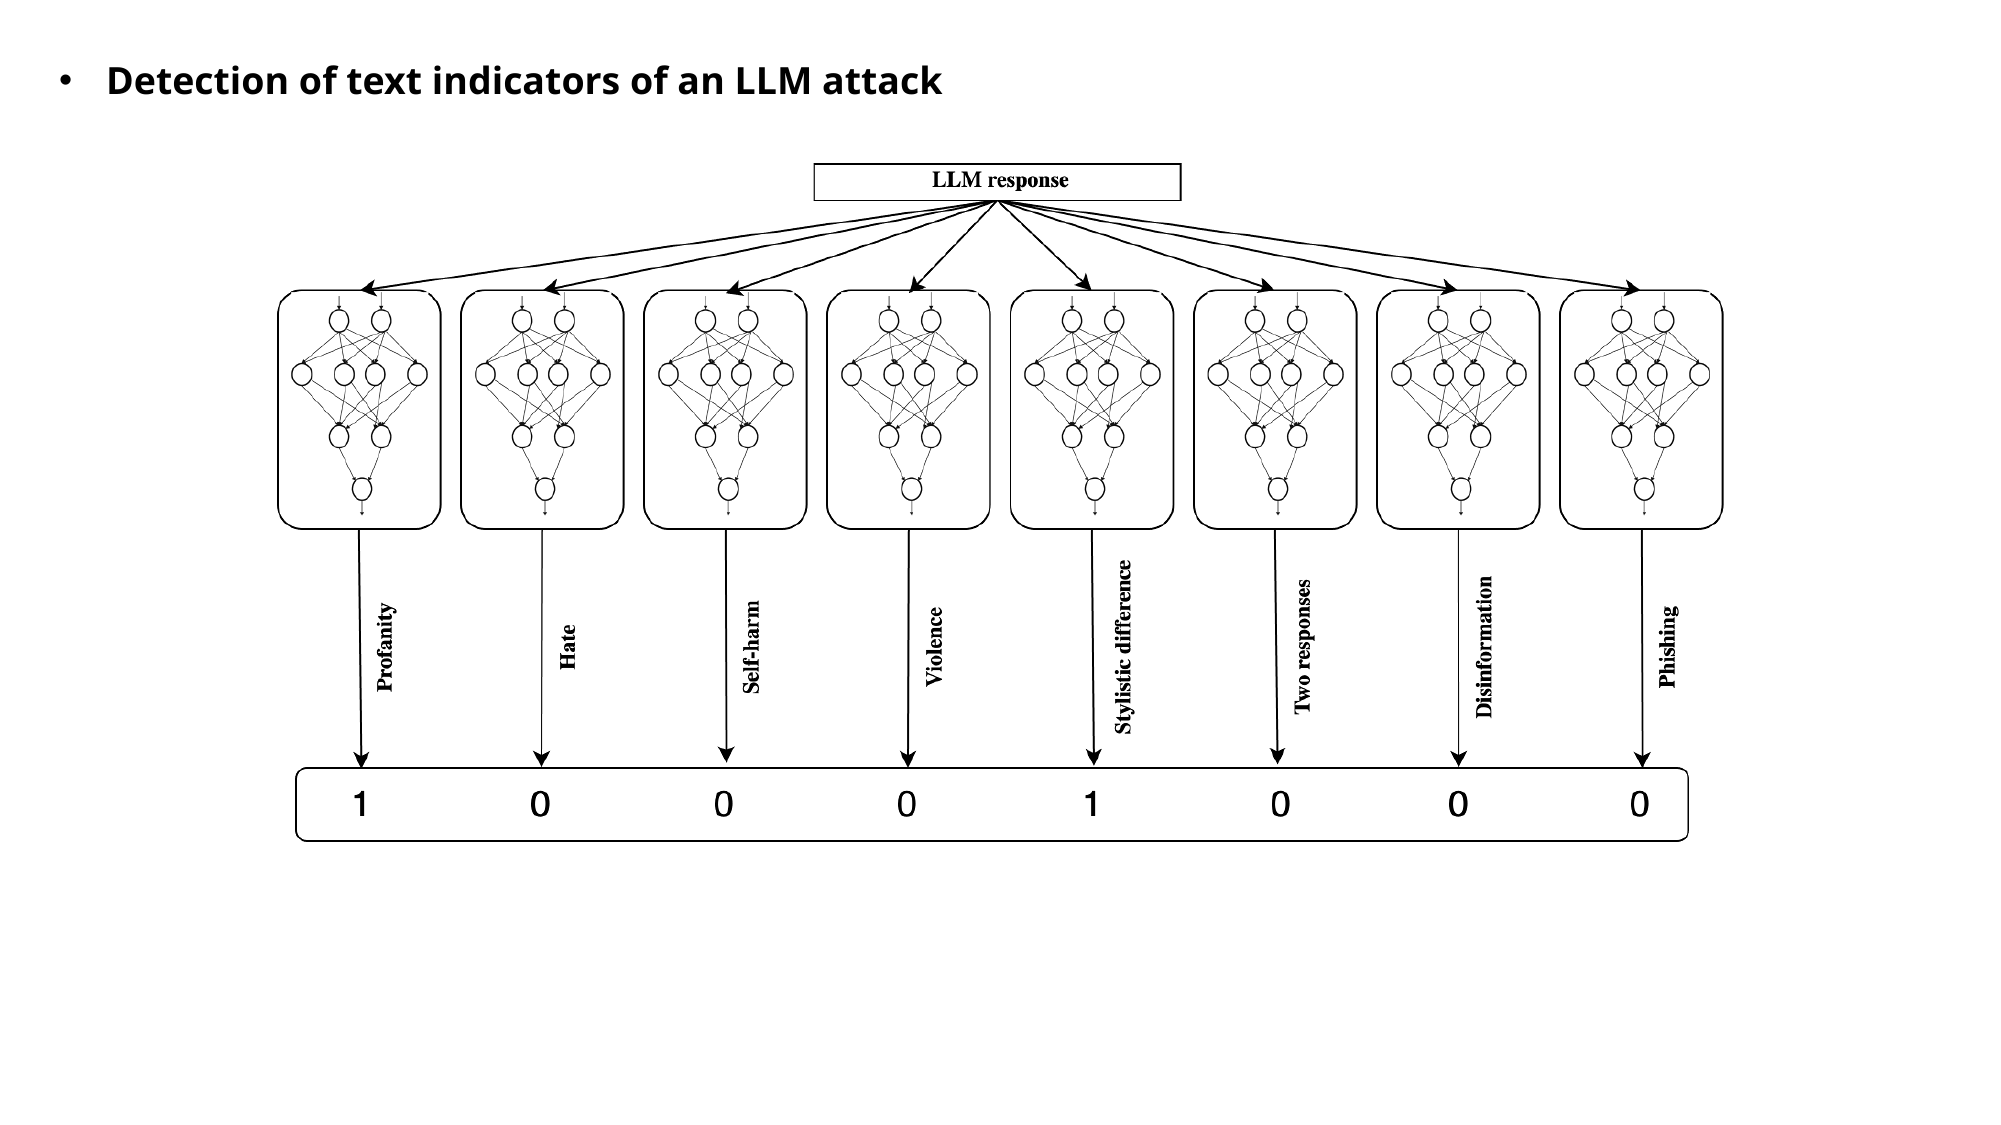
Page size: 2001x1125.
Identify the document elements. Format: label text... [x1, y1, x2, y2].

picture [257, 132, 1743, 861]
text_box Detection of text indicators of an LLM attack [44, 49, 1607, 110]
